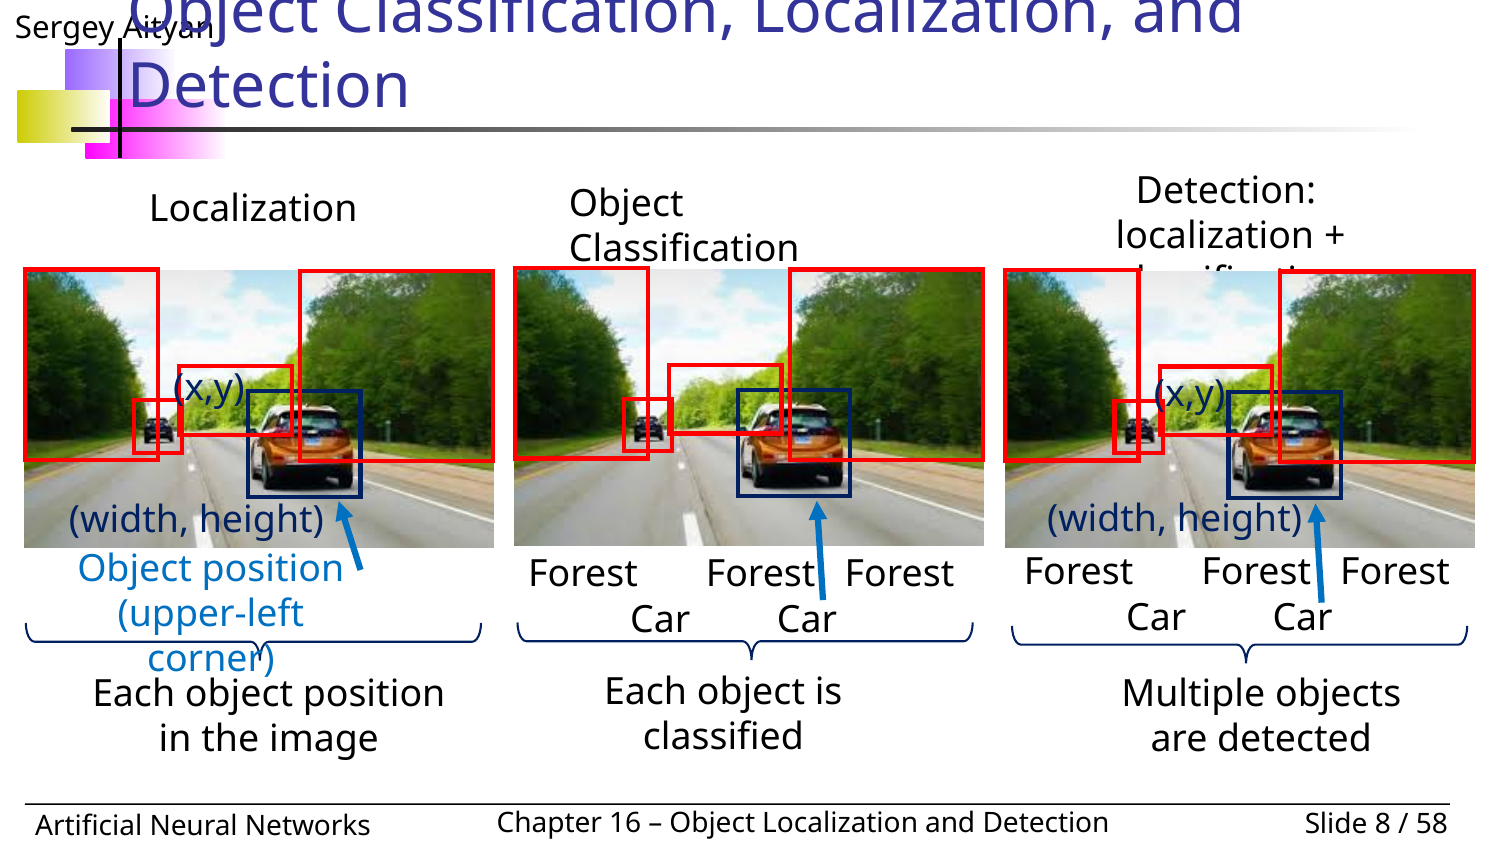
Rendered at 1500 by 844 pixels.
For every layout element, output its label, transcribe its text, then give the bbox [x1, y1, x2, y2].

text_box Car [1252, 600, 1353, 646]
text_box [1004, 269, 1475, 549]
text_box Object position (upper-left corner) [35, 556, 387, 687]
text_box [513, 171, 984, 767]
text_box Each object position in the image [73, 661, 465, 767]
text_box [1353, 625, 1468, 645]
text_box [1012, 625, 1086, 645]
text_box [816, 500, 824, 601]
text_box Multiple objects are detected [1087, 661, 1436, 767]
text_box [1226, 625, 1252, 664]
text_box Detection: localization + classification [988, 158, 1473, 309]
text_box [24, 269, 494, 548]
text_box Forest Forest Forest [1326, 547, 1480, 600]
text_box Forest Forest Forest [1008, 557, 1041, 600]
title Object Classification, Localization, and Detection [112, 46, 1488, 128]
text_box Localization [134, 176, 443, 236]
text_box Car [1086, 611, 1226, 646]
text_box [1046, 368, 1322, 603]
text_box [25, 623, 35, 642]
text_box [338, 500, 361, 571]
text_box [387, 622, 482, 642]
